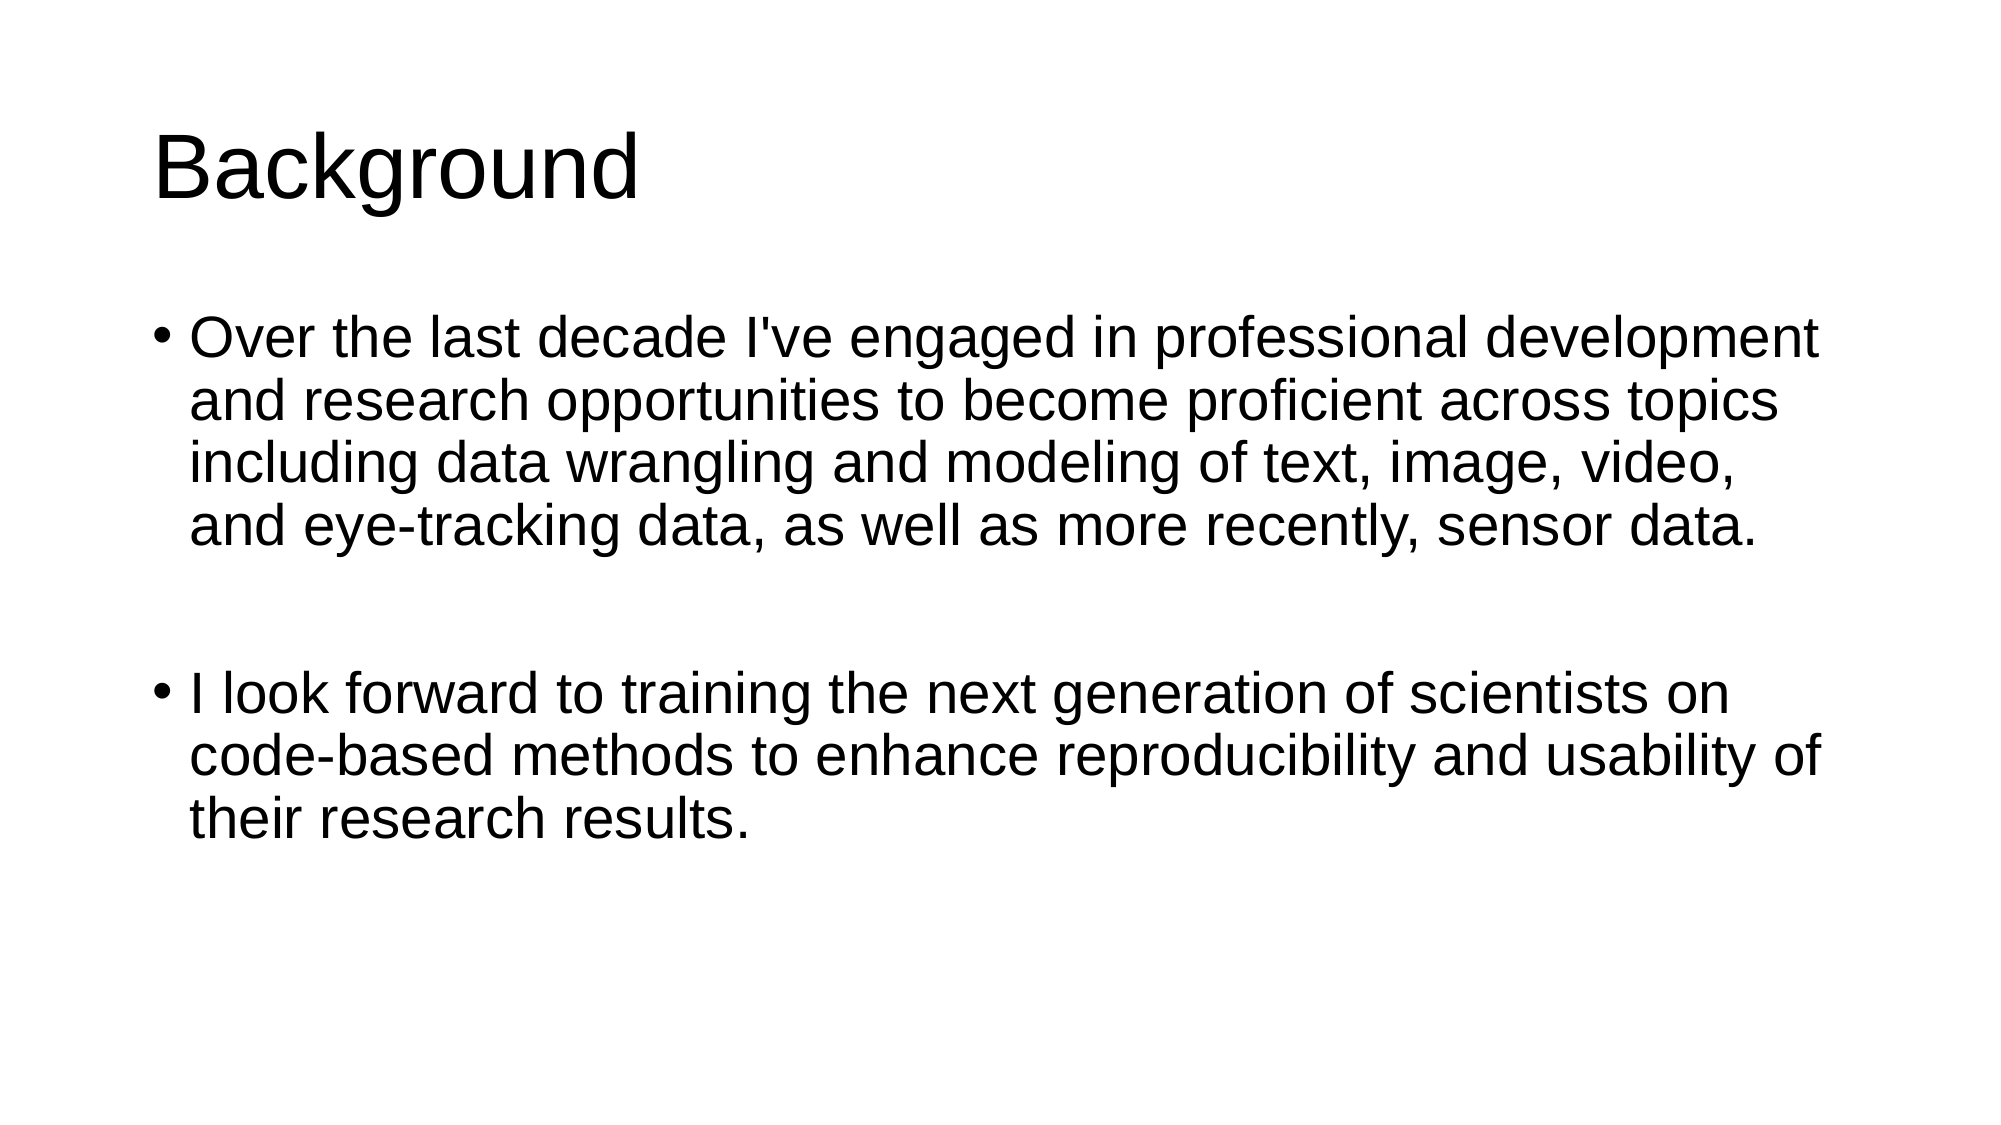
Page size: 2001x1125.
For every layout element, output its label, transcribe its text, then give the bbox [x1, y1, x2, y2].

list Over the last decade I've engaged in professional development and research opportunities to become proficient across topics including data wrangling and modeling of text, image, video, and eye-tracking data, as well as more recently, sensor data. I look forward to training the next generation of scientists on code-based methods to enhance reproducibility and usability of their research results. [137, 299, 1863, 1014]
title Background [137, 59, 1863, 278]
